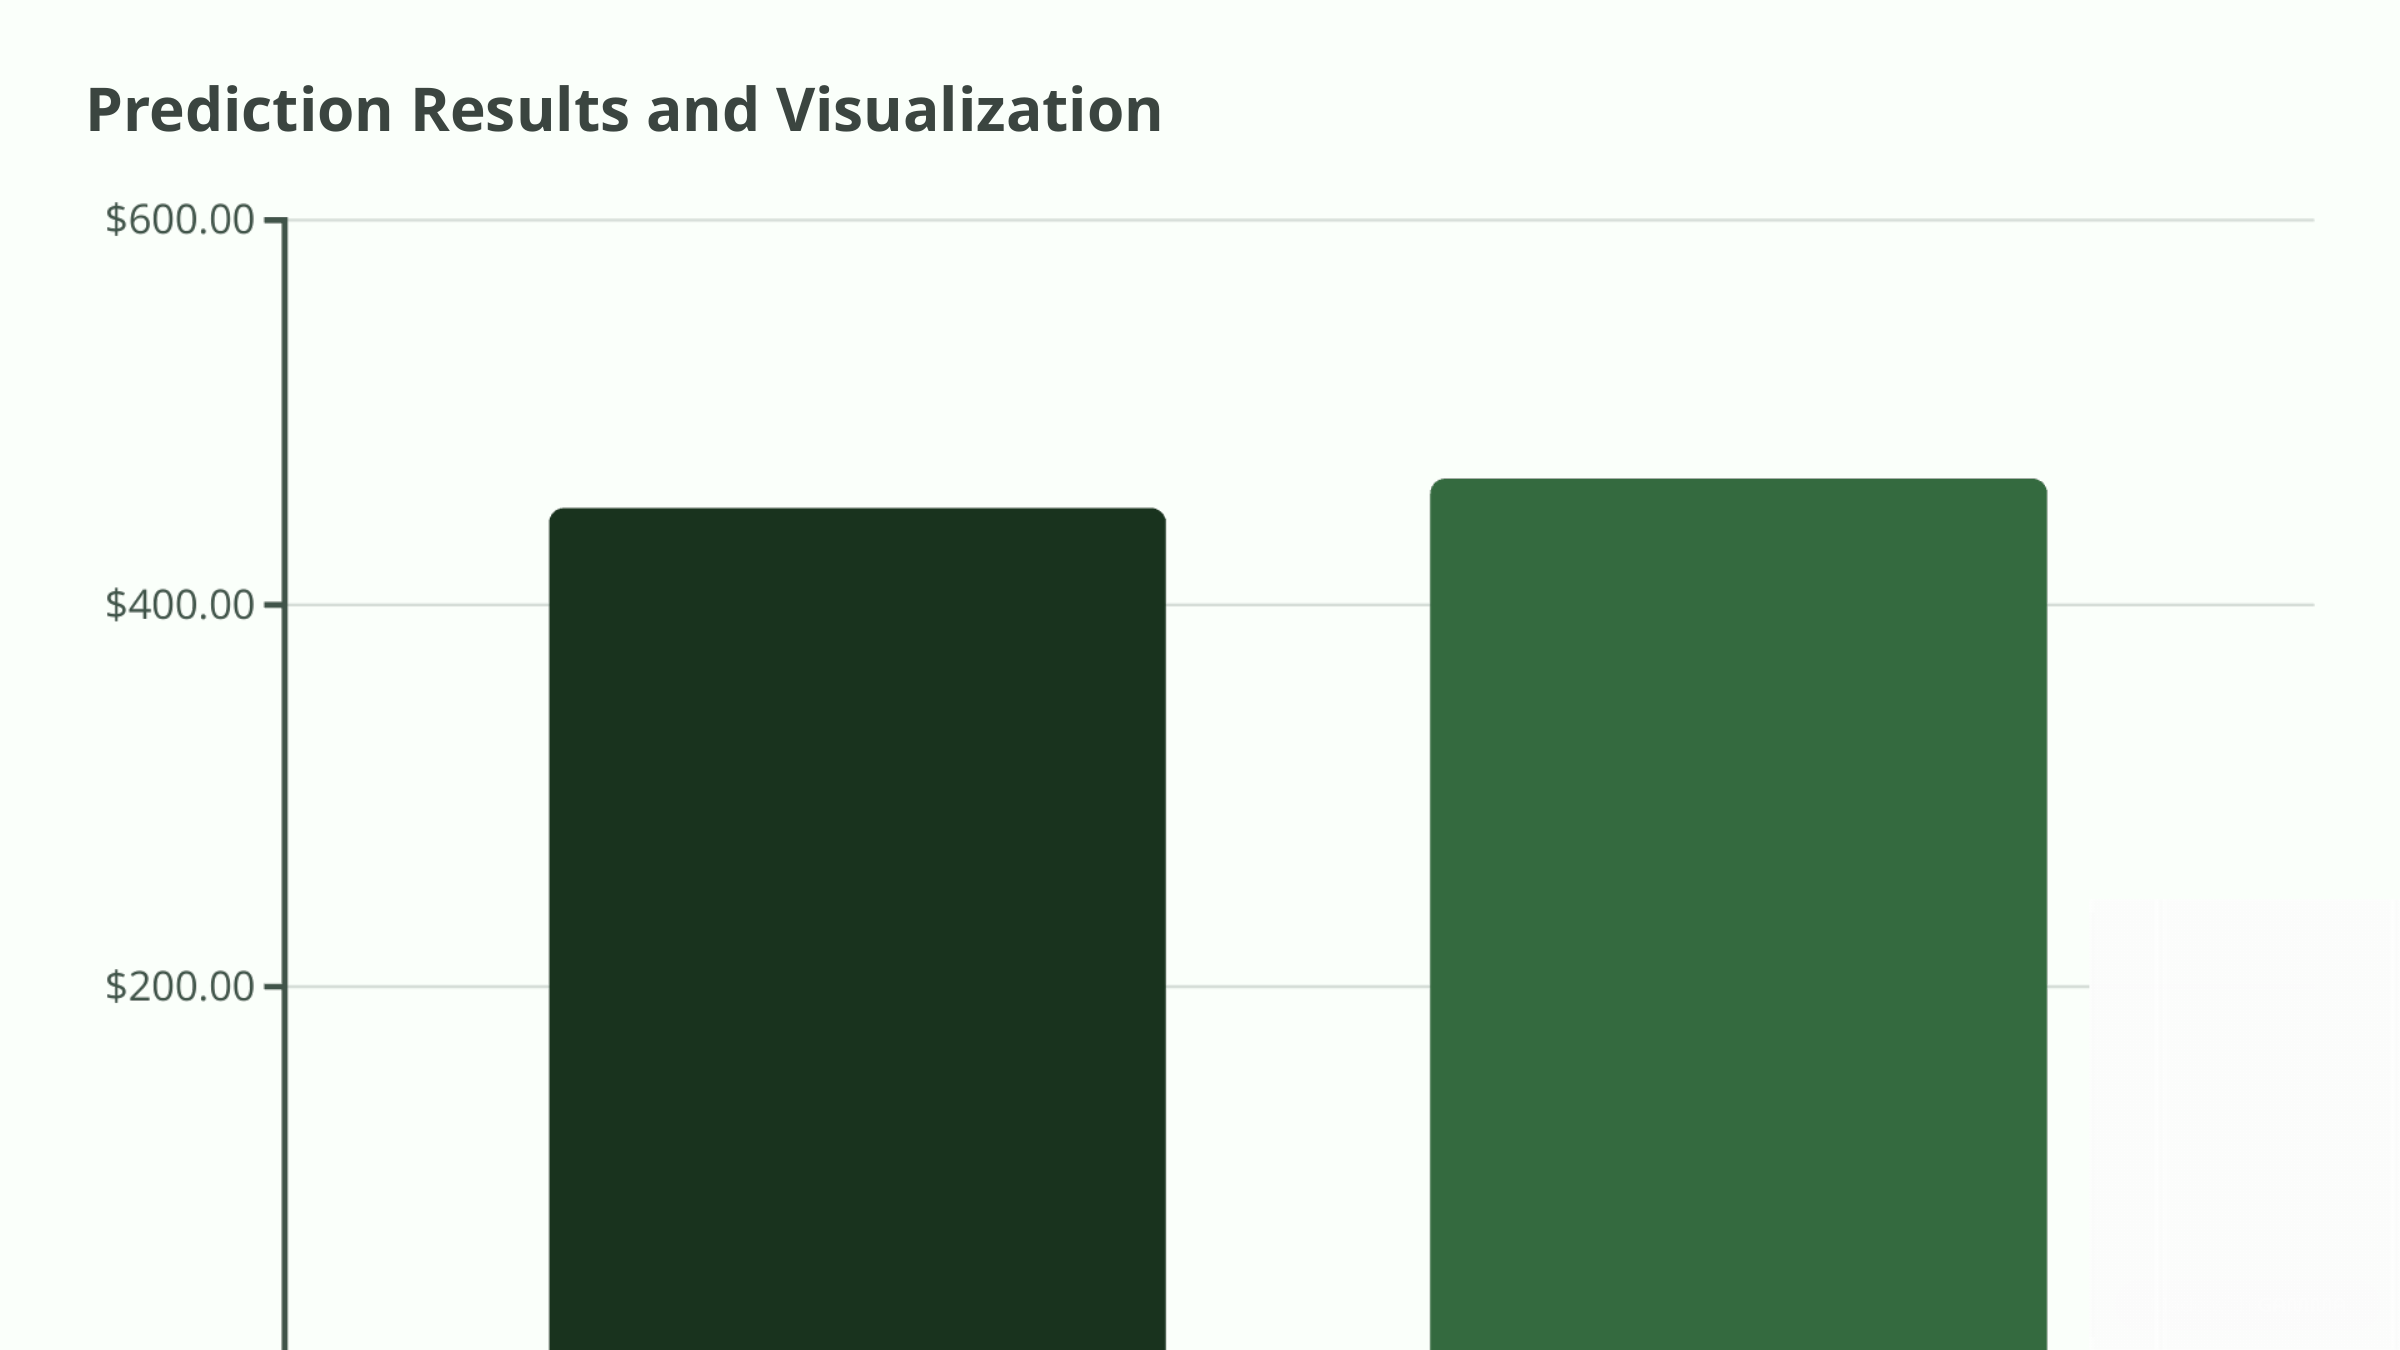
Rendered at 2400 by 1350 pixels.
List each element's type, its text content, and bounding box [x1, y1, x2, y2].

text_box Prediction Results and Visualization [85, 66, 1207, 144]
picture [85, 191, 2400, 1350]
